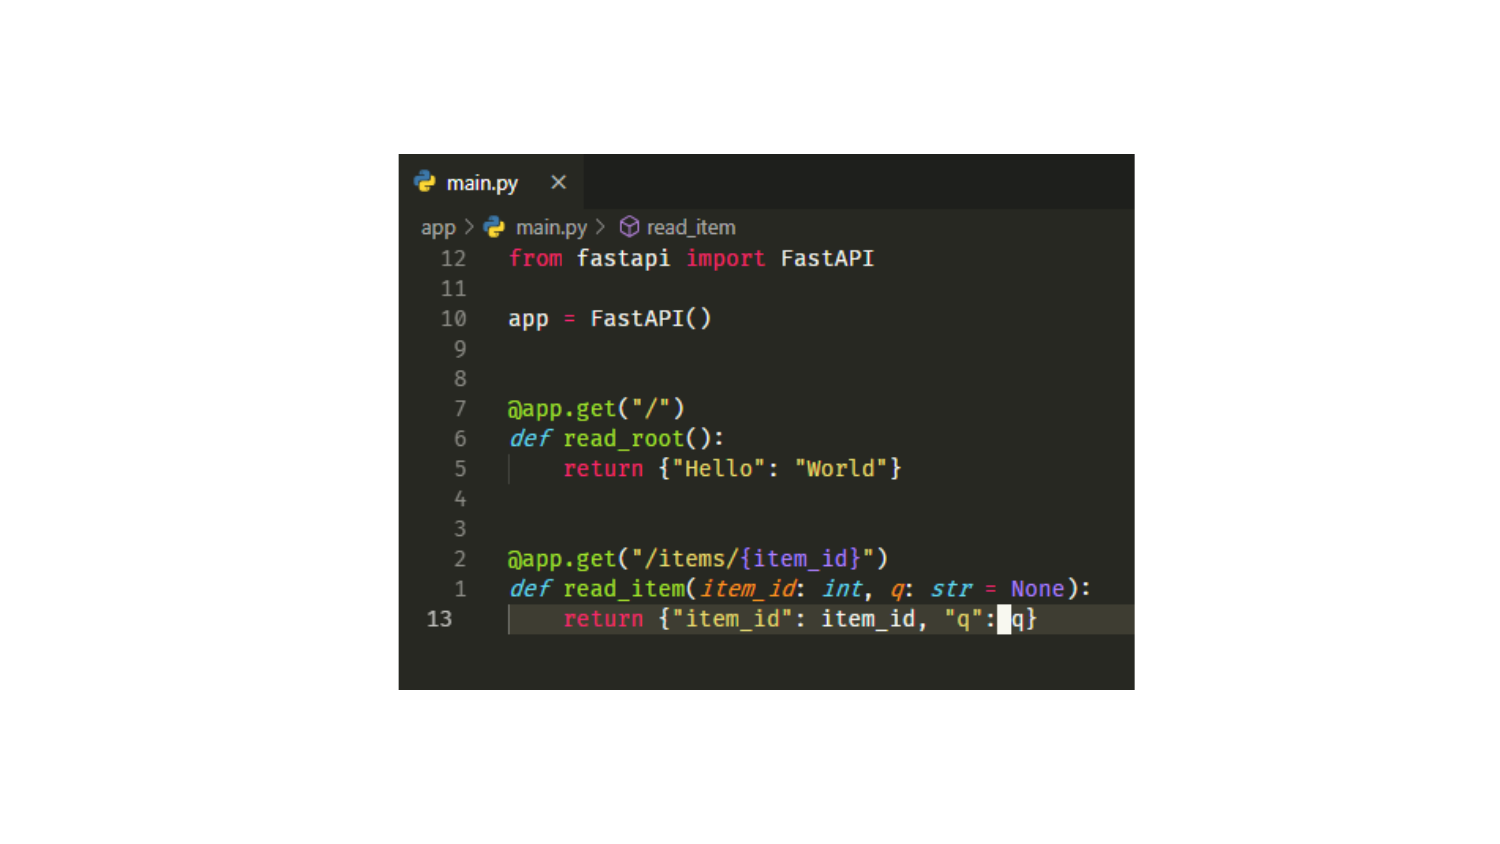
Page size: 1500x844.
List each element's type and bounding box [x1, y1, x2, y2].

picture [398, 154, 1135, 690]
